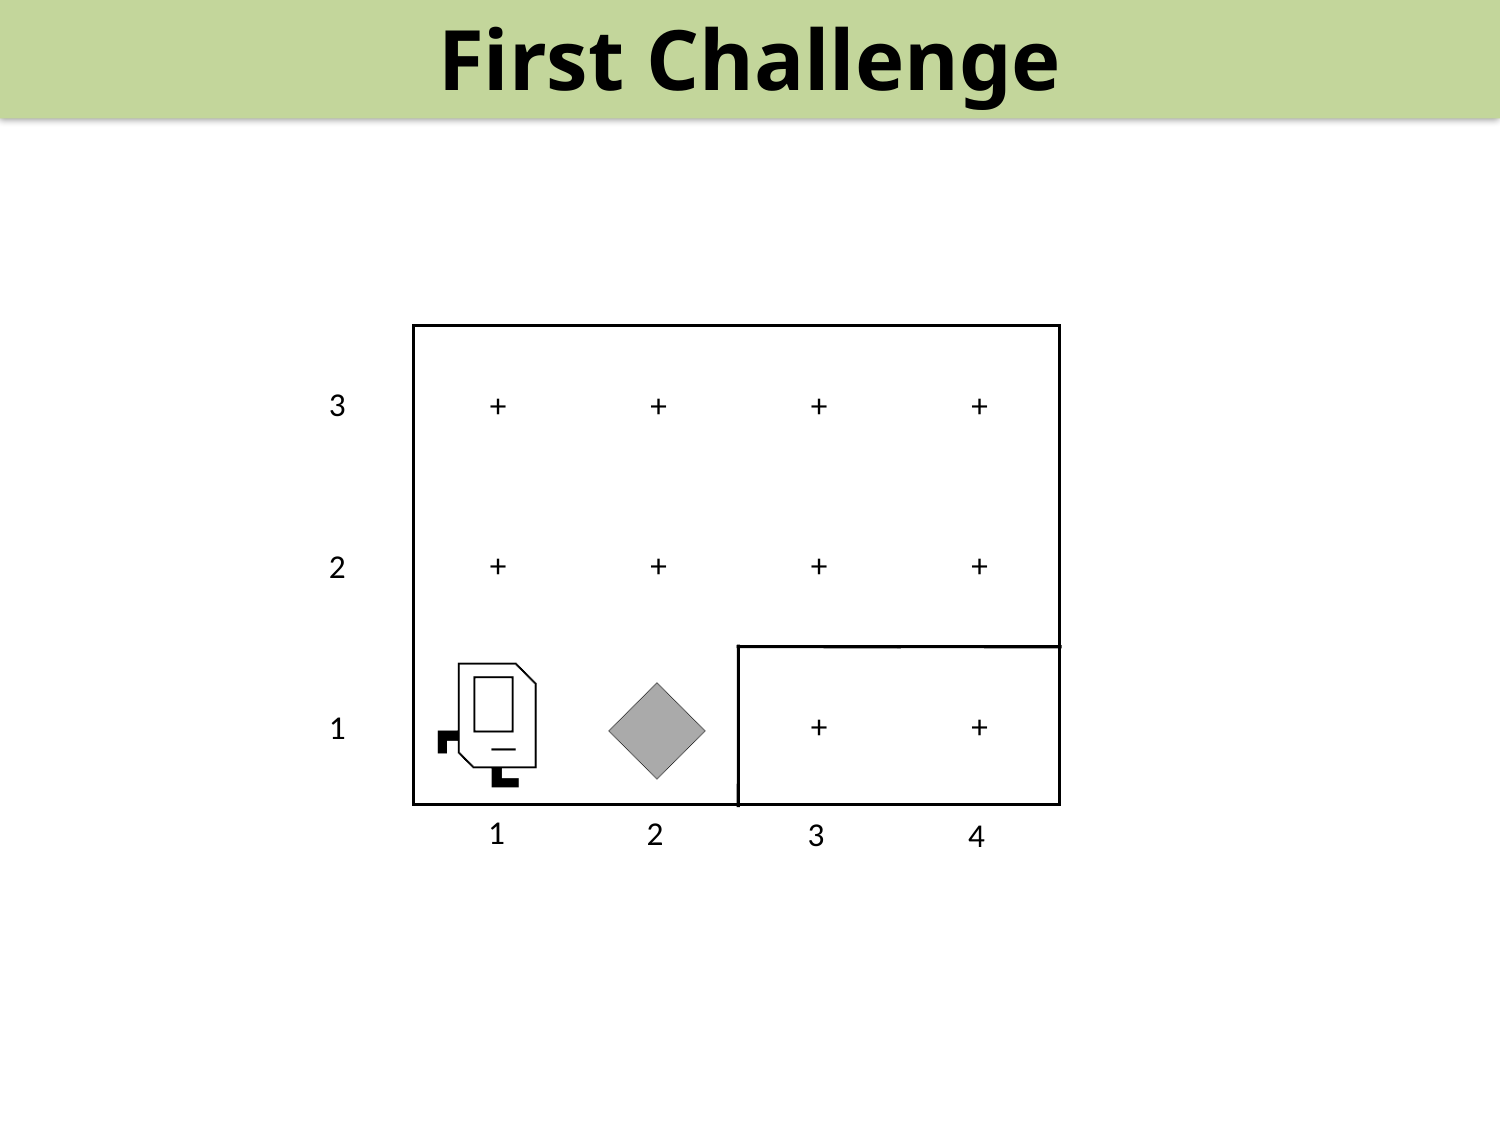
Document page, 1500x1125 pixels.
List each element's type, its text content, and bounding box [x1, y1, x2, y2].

text_box [413, 325, 1060, 378]
text_box First Challenge [0, 0, 1500, 122]
picture [607, 680, 707, 782]
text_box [427, 654, 559, 794]
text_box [309, 375, 1057, 863]
